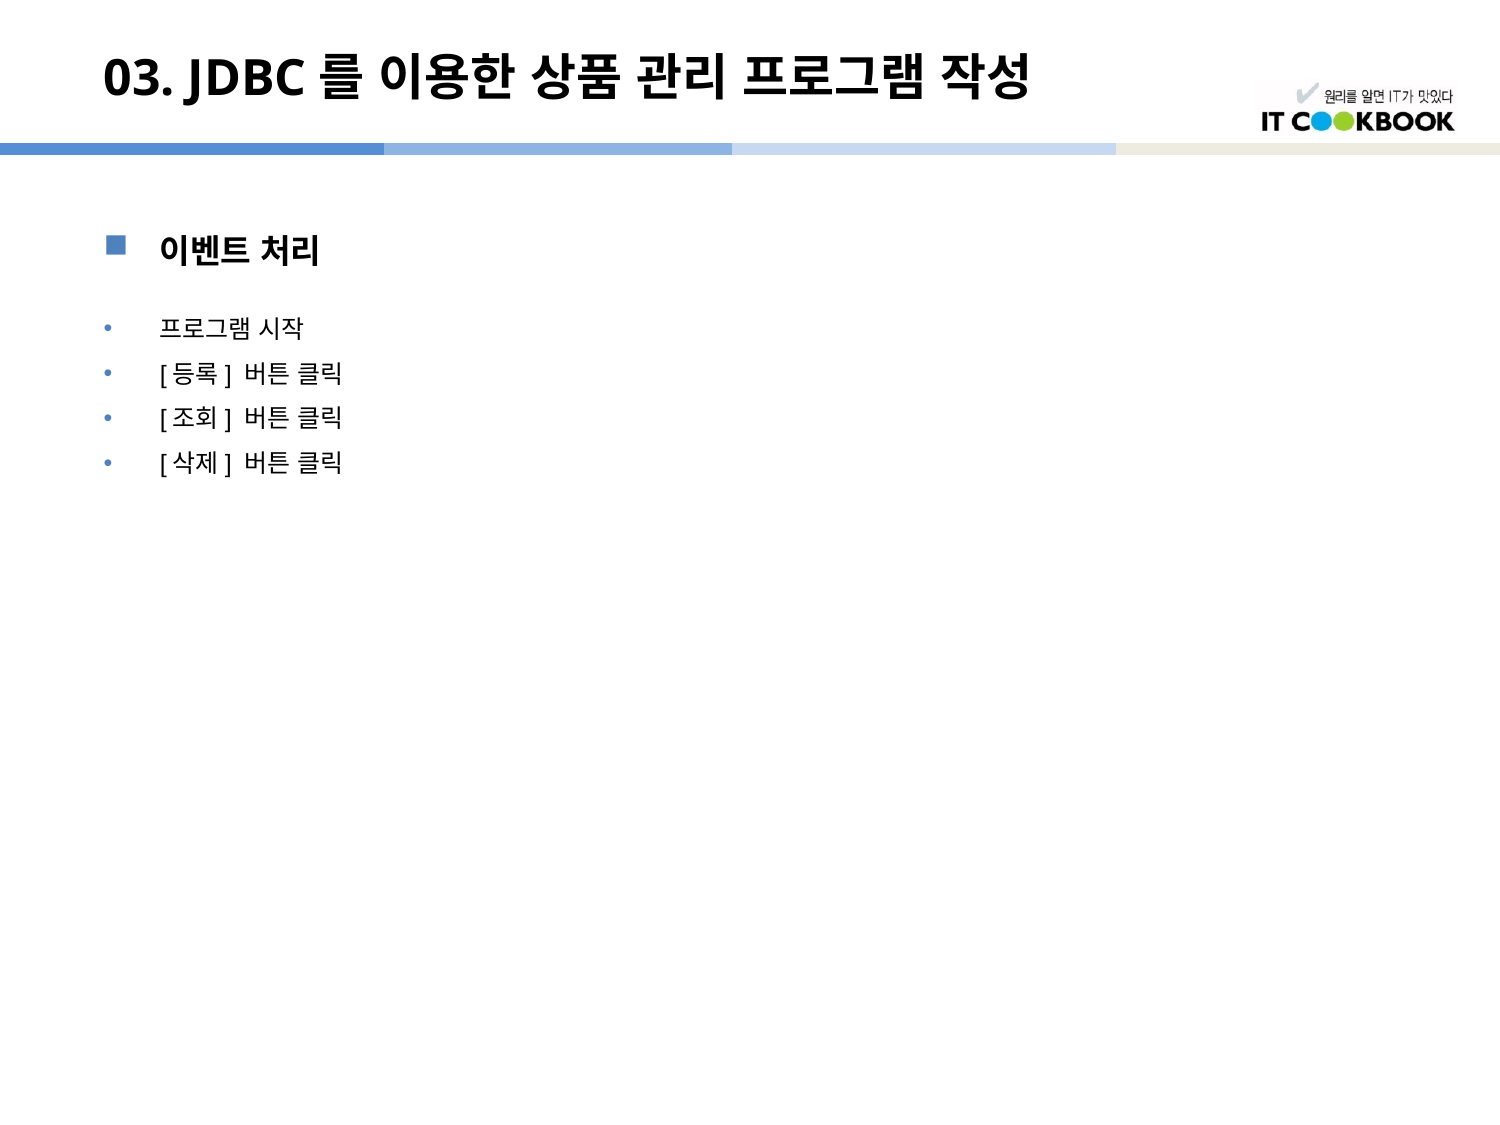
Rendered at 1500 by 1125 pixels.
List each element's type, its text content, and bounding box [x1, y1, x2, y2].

picture [1257, 79, 1458, 133]
title 03. JDBC를 이용한 상품 관리 프로그램 작성 [88, 30, 1211, 121]
list 이벤트 처리 [88, 182, 1436, 266]
text_box 프로그램 시작 [등록] 버튼 클릭 [조회] 버튼 클릭 [삭제] 버튼 클릭 [88, 290, 1436, 374]
